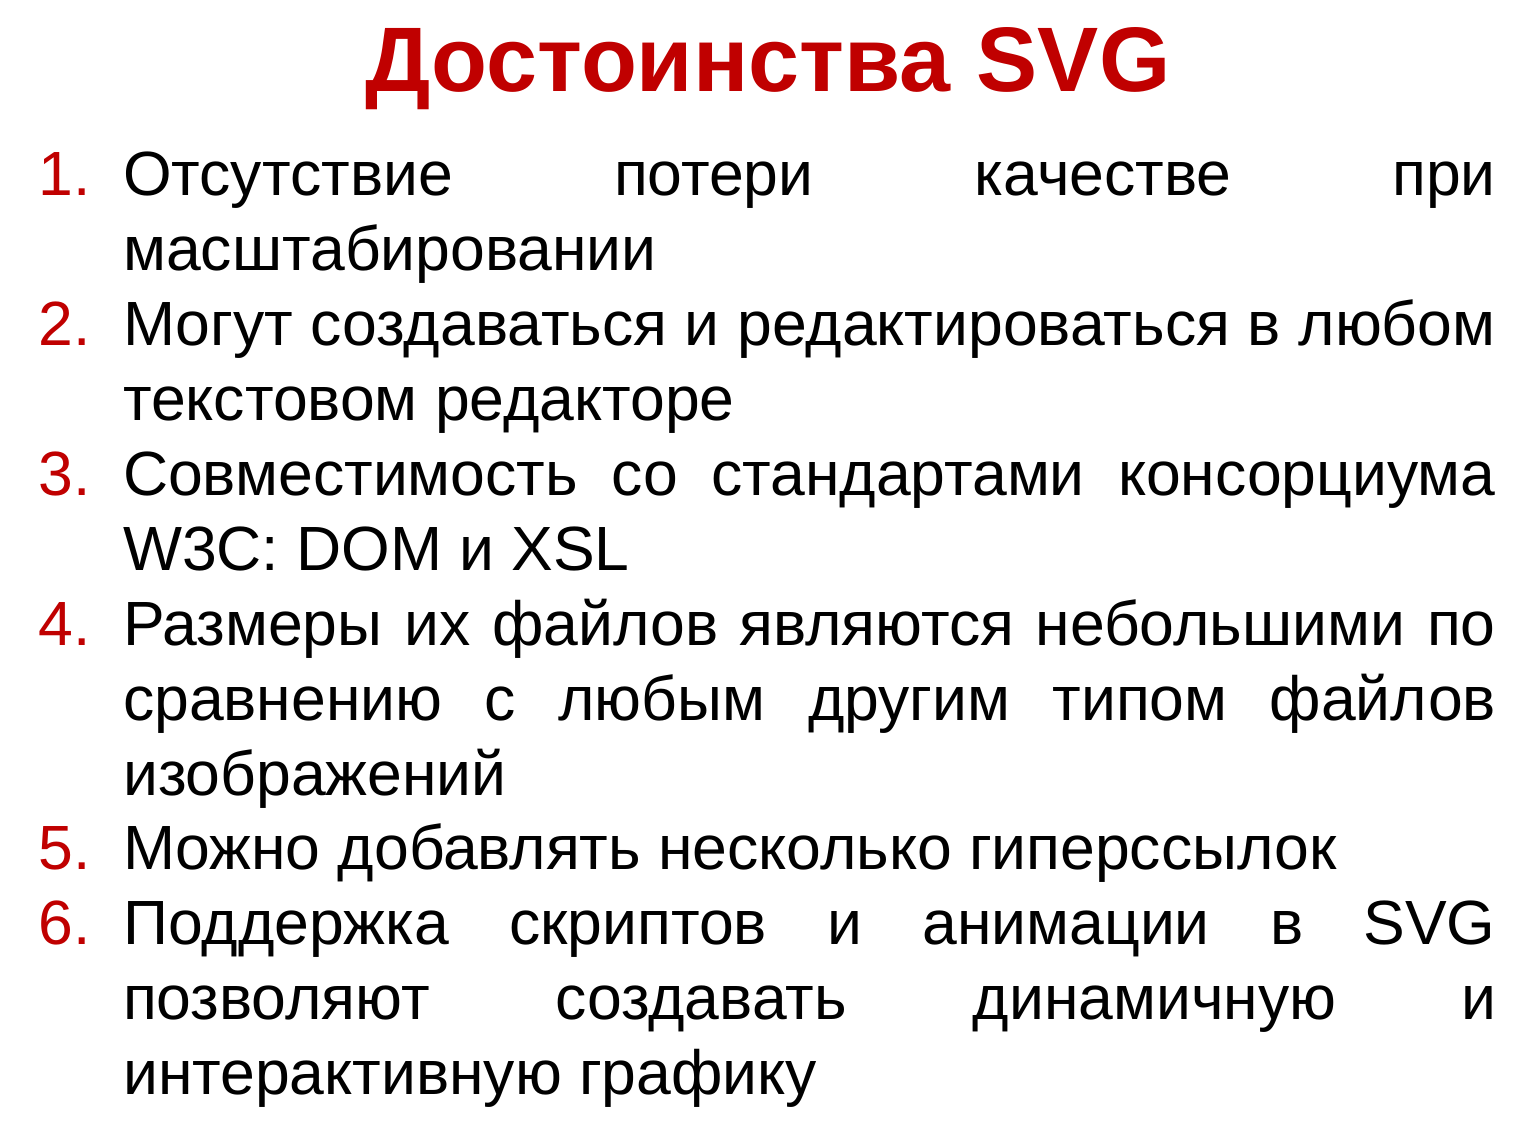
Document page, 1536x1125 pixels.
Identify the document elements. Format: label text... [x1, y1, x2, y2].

list Отсутствие потери качестве при масштабировании Могут создаваться и редактироваться в любом текстовом редакторе Совместимость со стандартами консорциума W3C: DOM и XSL Размеры их файлов являются небольшими по сравнению с любым другим типом файлов изображений Можно добавлять несколько гиперссылок Поддержка скриптов и анимации в SVG позволяют создавать динамичную и интерактивную графику [23, 125, 1512, 1125]
title Достоинства SVG [76, 0, 1459, 125]
